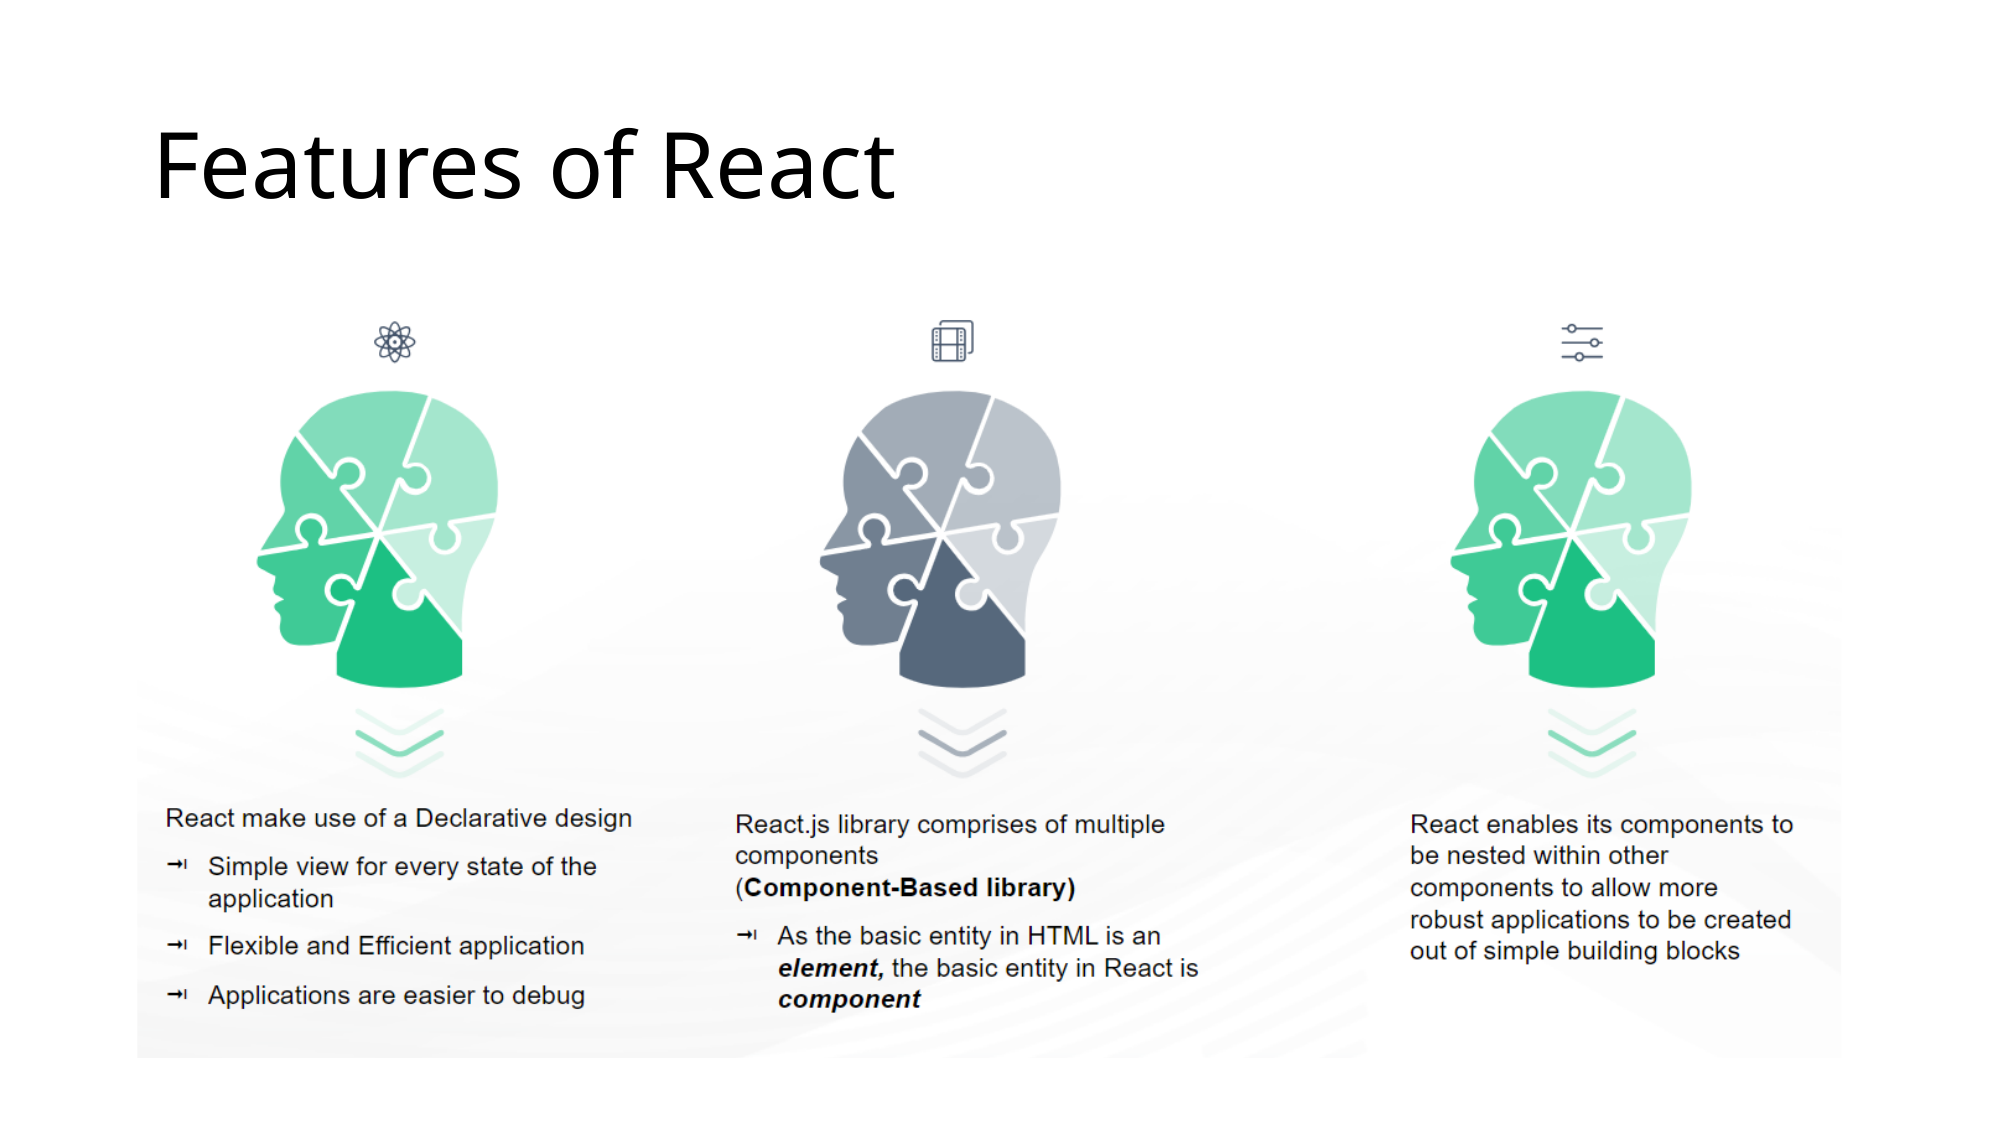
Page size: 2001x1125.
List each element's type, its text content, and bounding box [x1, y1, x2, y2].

title Features of React [137, 59, 1863, 278]
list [137, 277, 1842, 1058]
